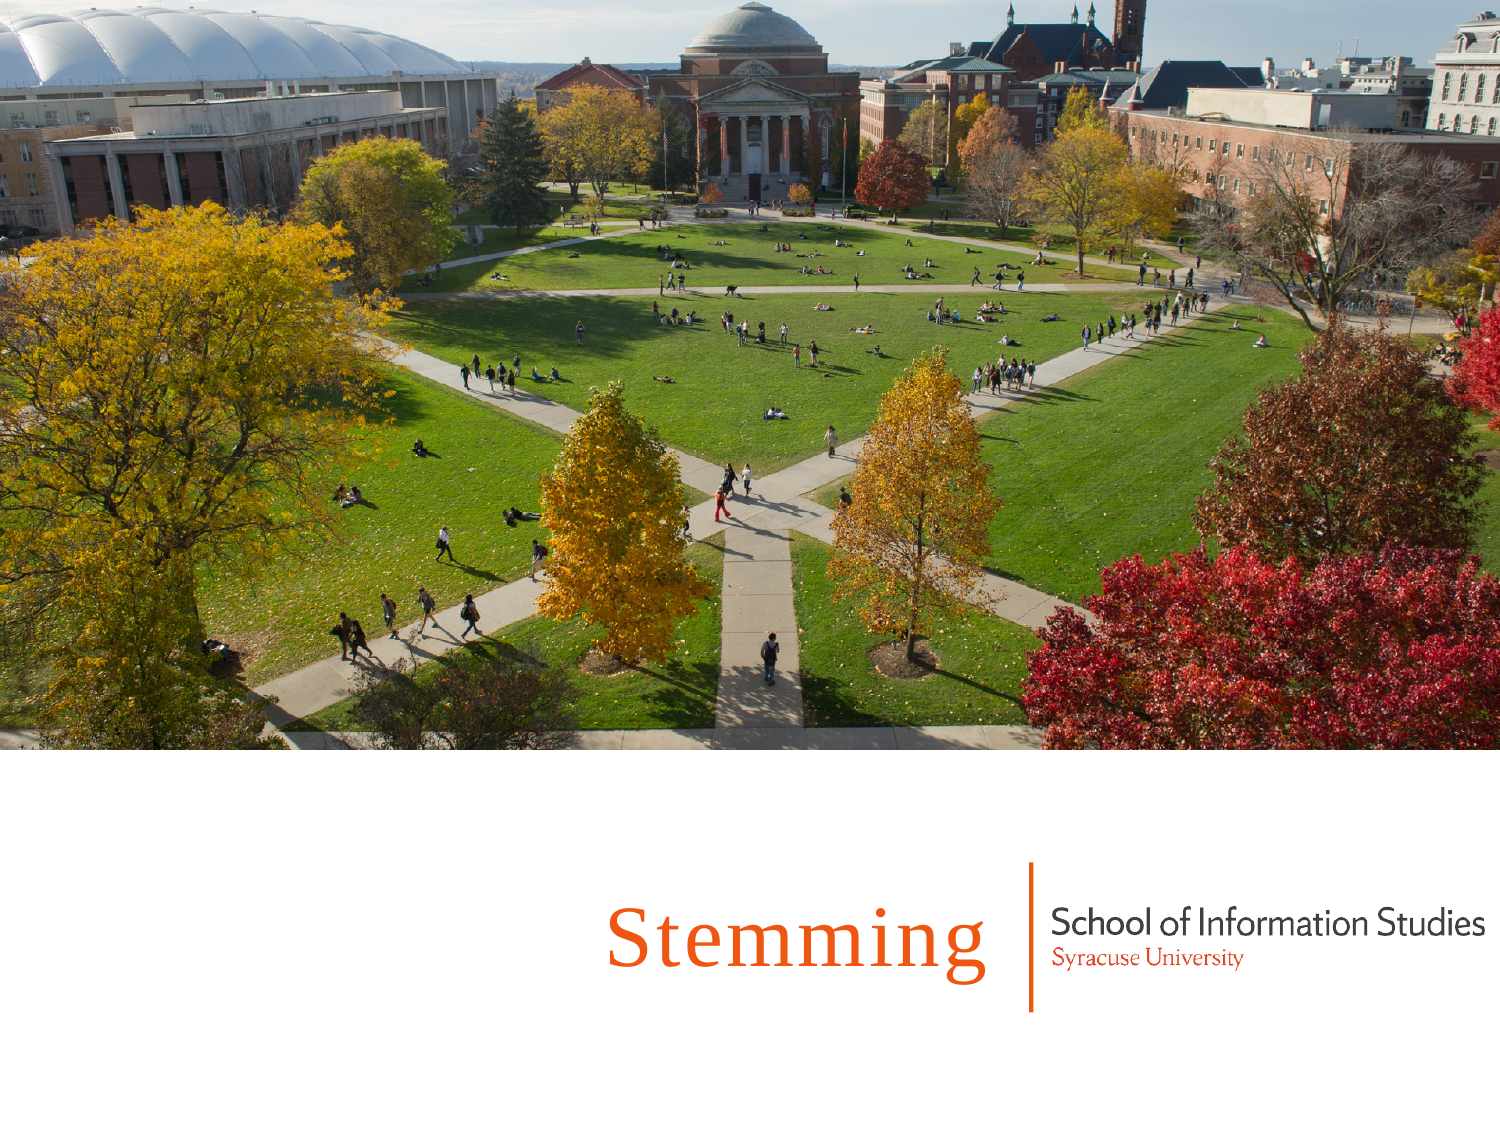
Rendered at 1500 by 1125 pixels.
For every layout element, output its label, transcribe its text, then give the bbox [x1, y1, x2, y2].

picture [0, 0, 1500, 751]
picture [1200, 906, 1485, 936]
picture [1052, 947, 1244, 971]
picture [1160, 906, 1191, 936]
text_box Stemming [602, 877, 995, 985]
